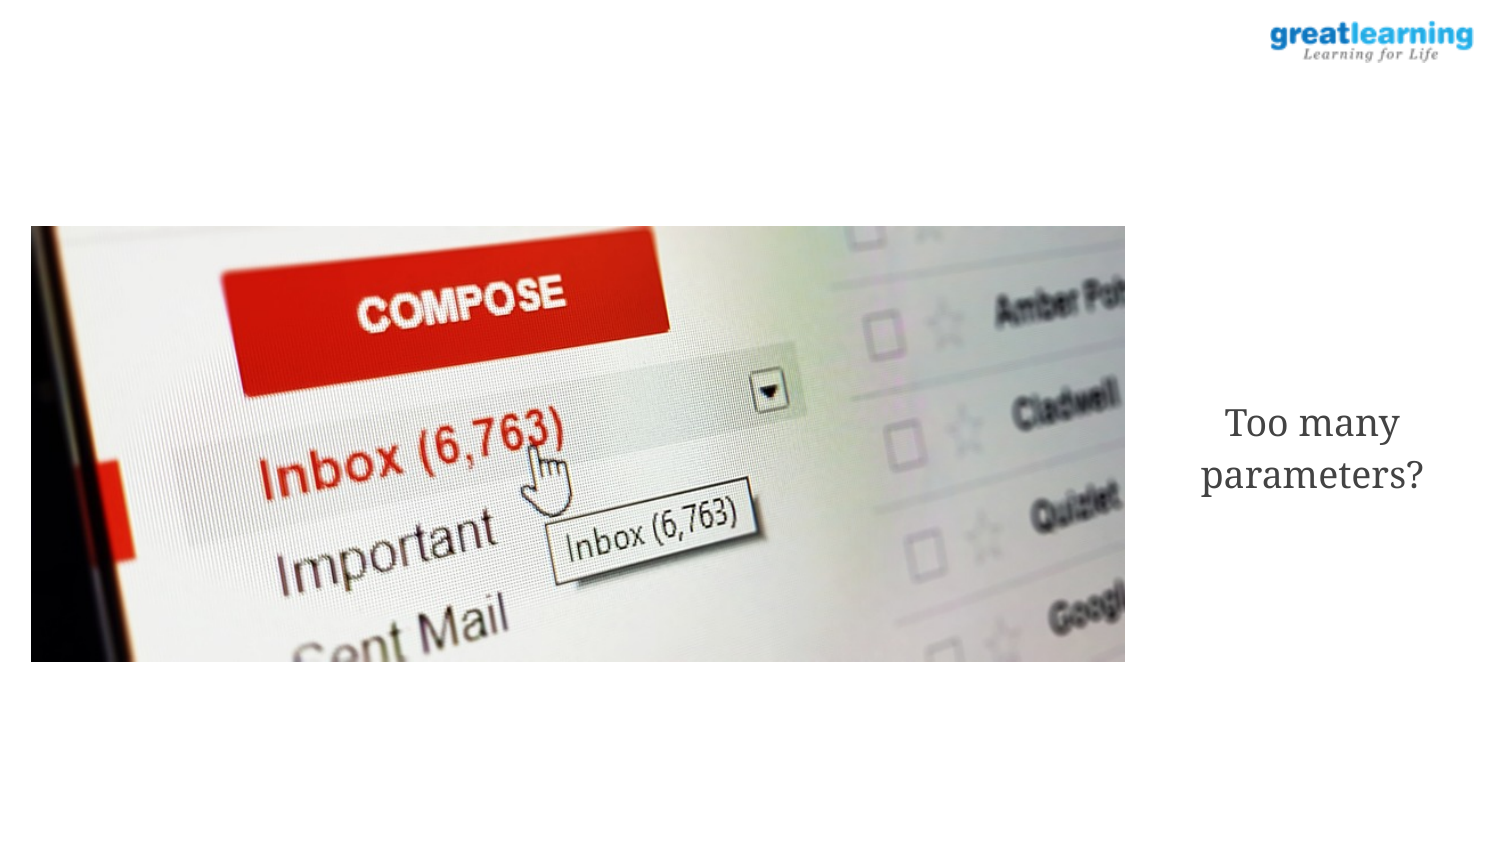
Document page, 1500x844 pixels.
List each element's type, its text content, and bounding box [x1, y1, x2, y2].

picture [1270, 20, 1474, 63]
text_box Too many parameters? [1131, 374, 1500, 514]
picture [31, 226, 1125, 662]
